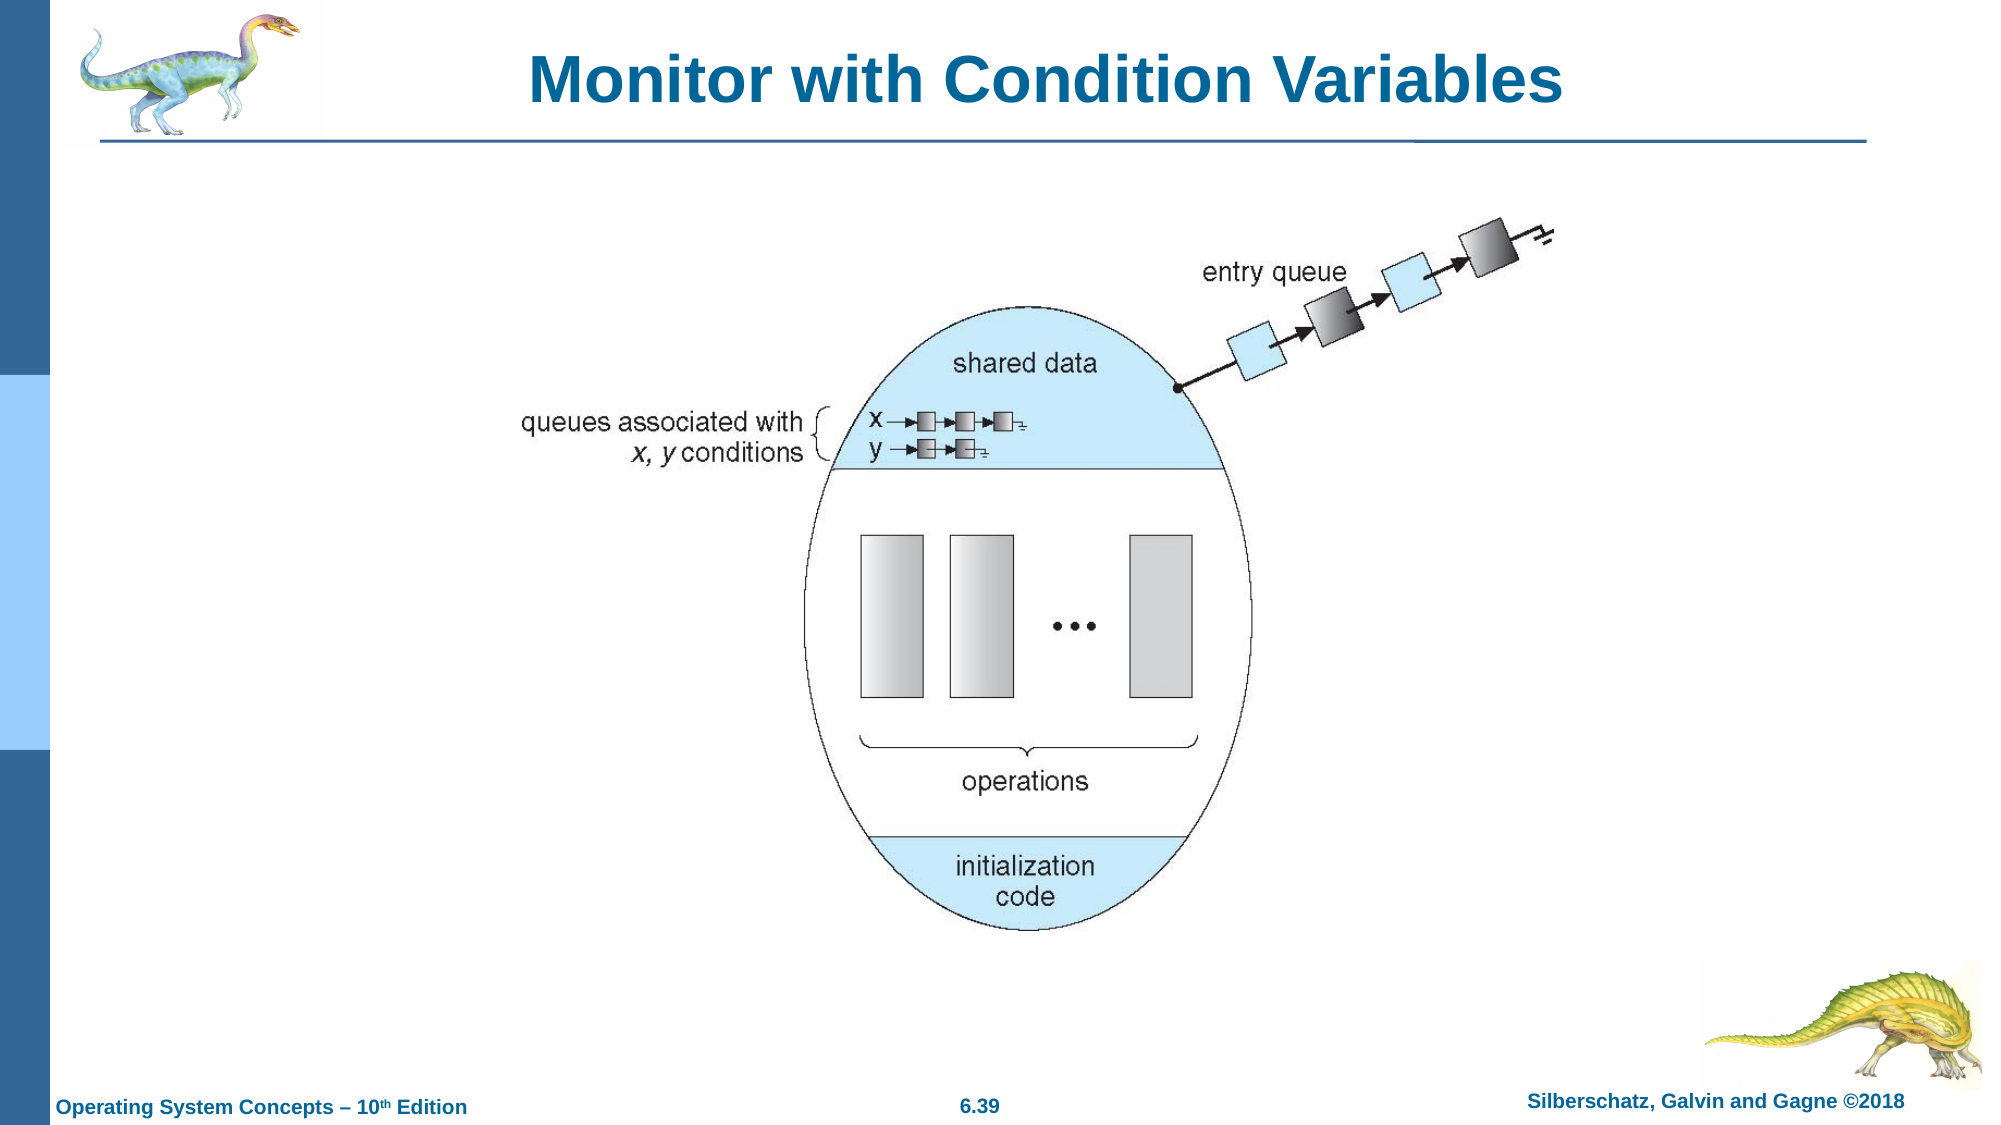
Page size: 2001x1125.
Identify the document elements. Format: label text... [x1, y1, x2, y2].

title Monitor with Condition Variables [394, 28, 1682, 124]
picture [521, 216, 1554, 931]
picture [62, 0, 324, 149]
picture [1700, 959, 1982, 1090]
